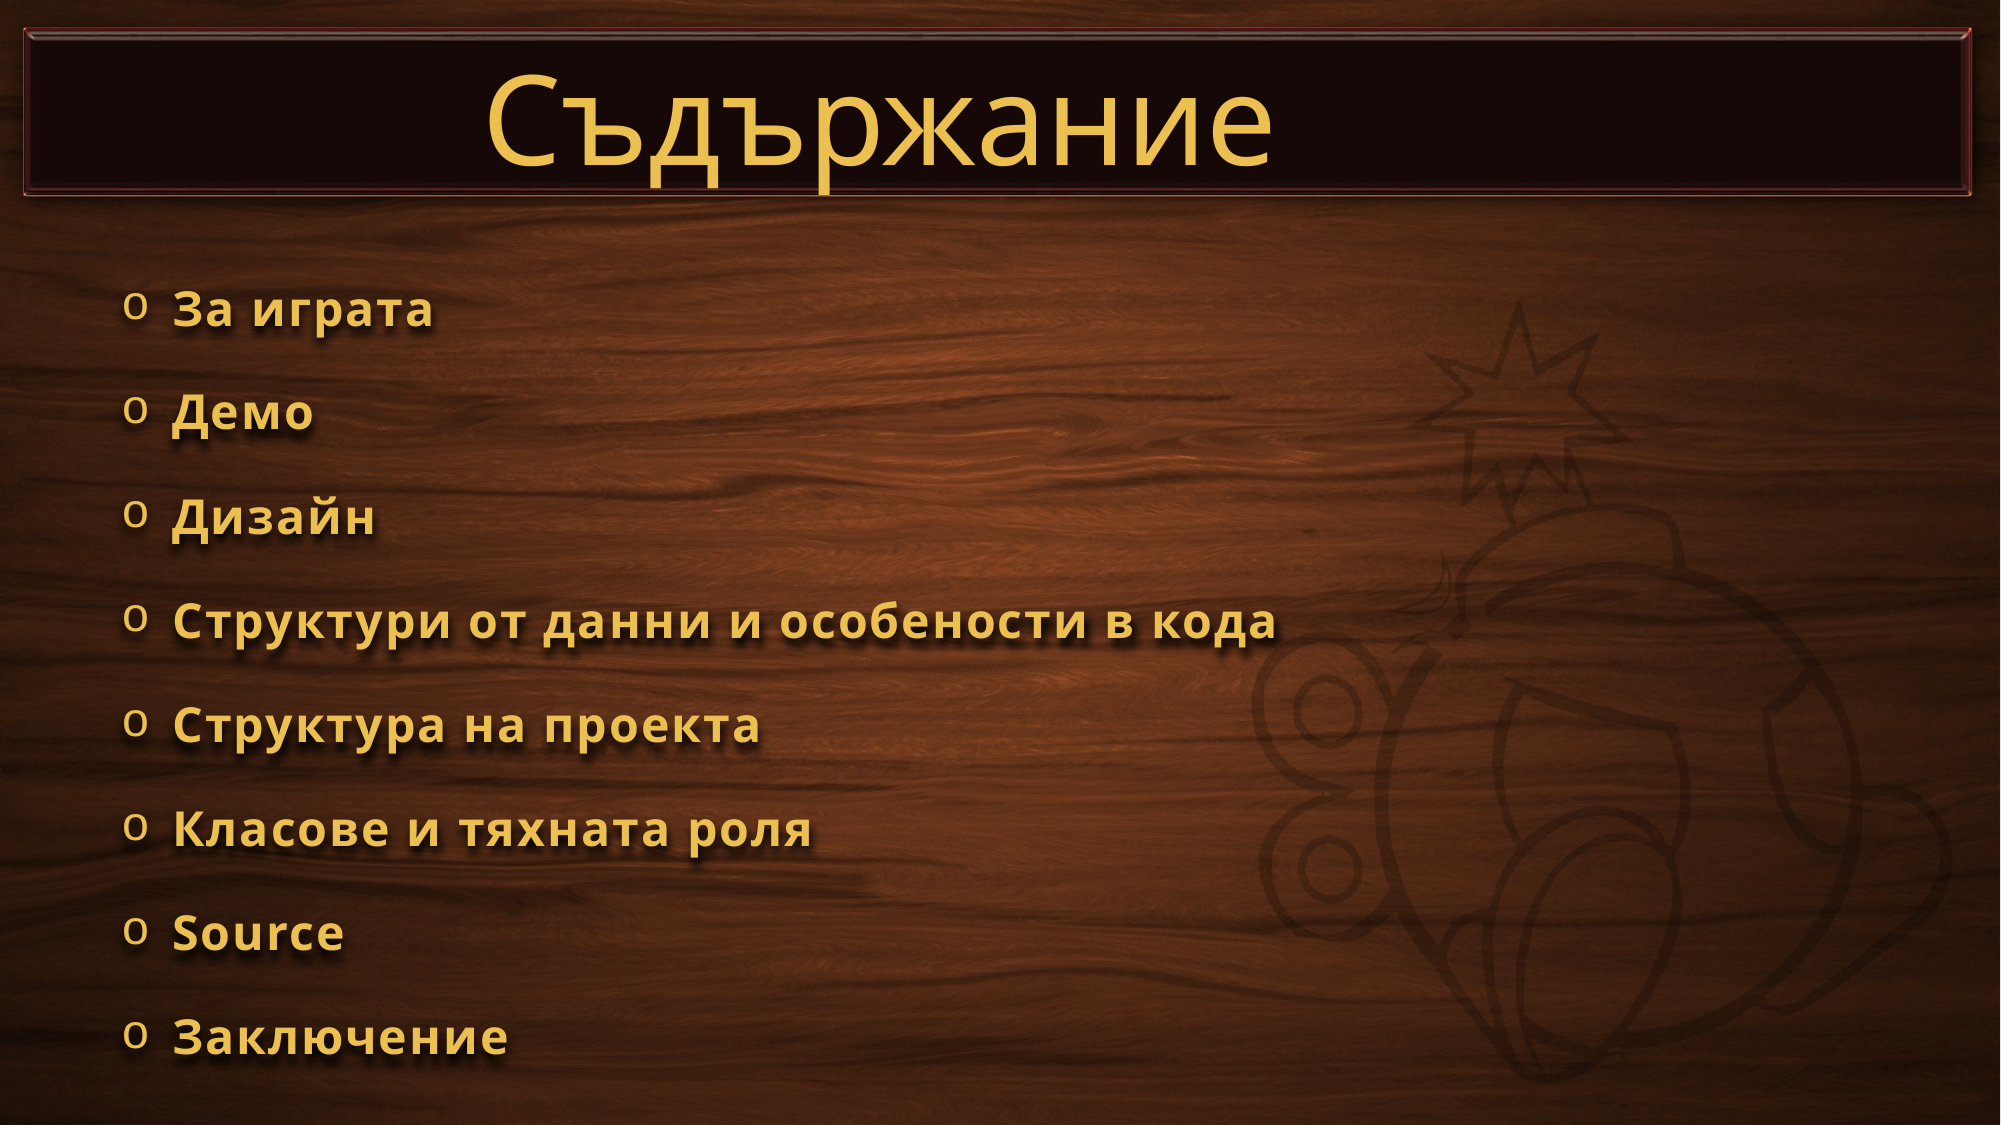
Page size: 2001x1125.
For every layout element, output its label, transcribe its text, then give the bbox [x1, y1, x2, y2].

picture [0, 0, 2001, 1125]
list За играта Демо Дизайн Структури от данни и особености в кода Структура на проекта Класове и тяхната роля Source Заключение [106, 241, 1897, 1073]
